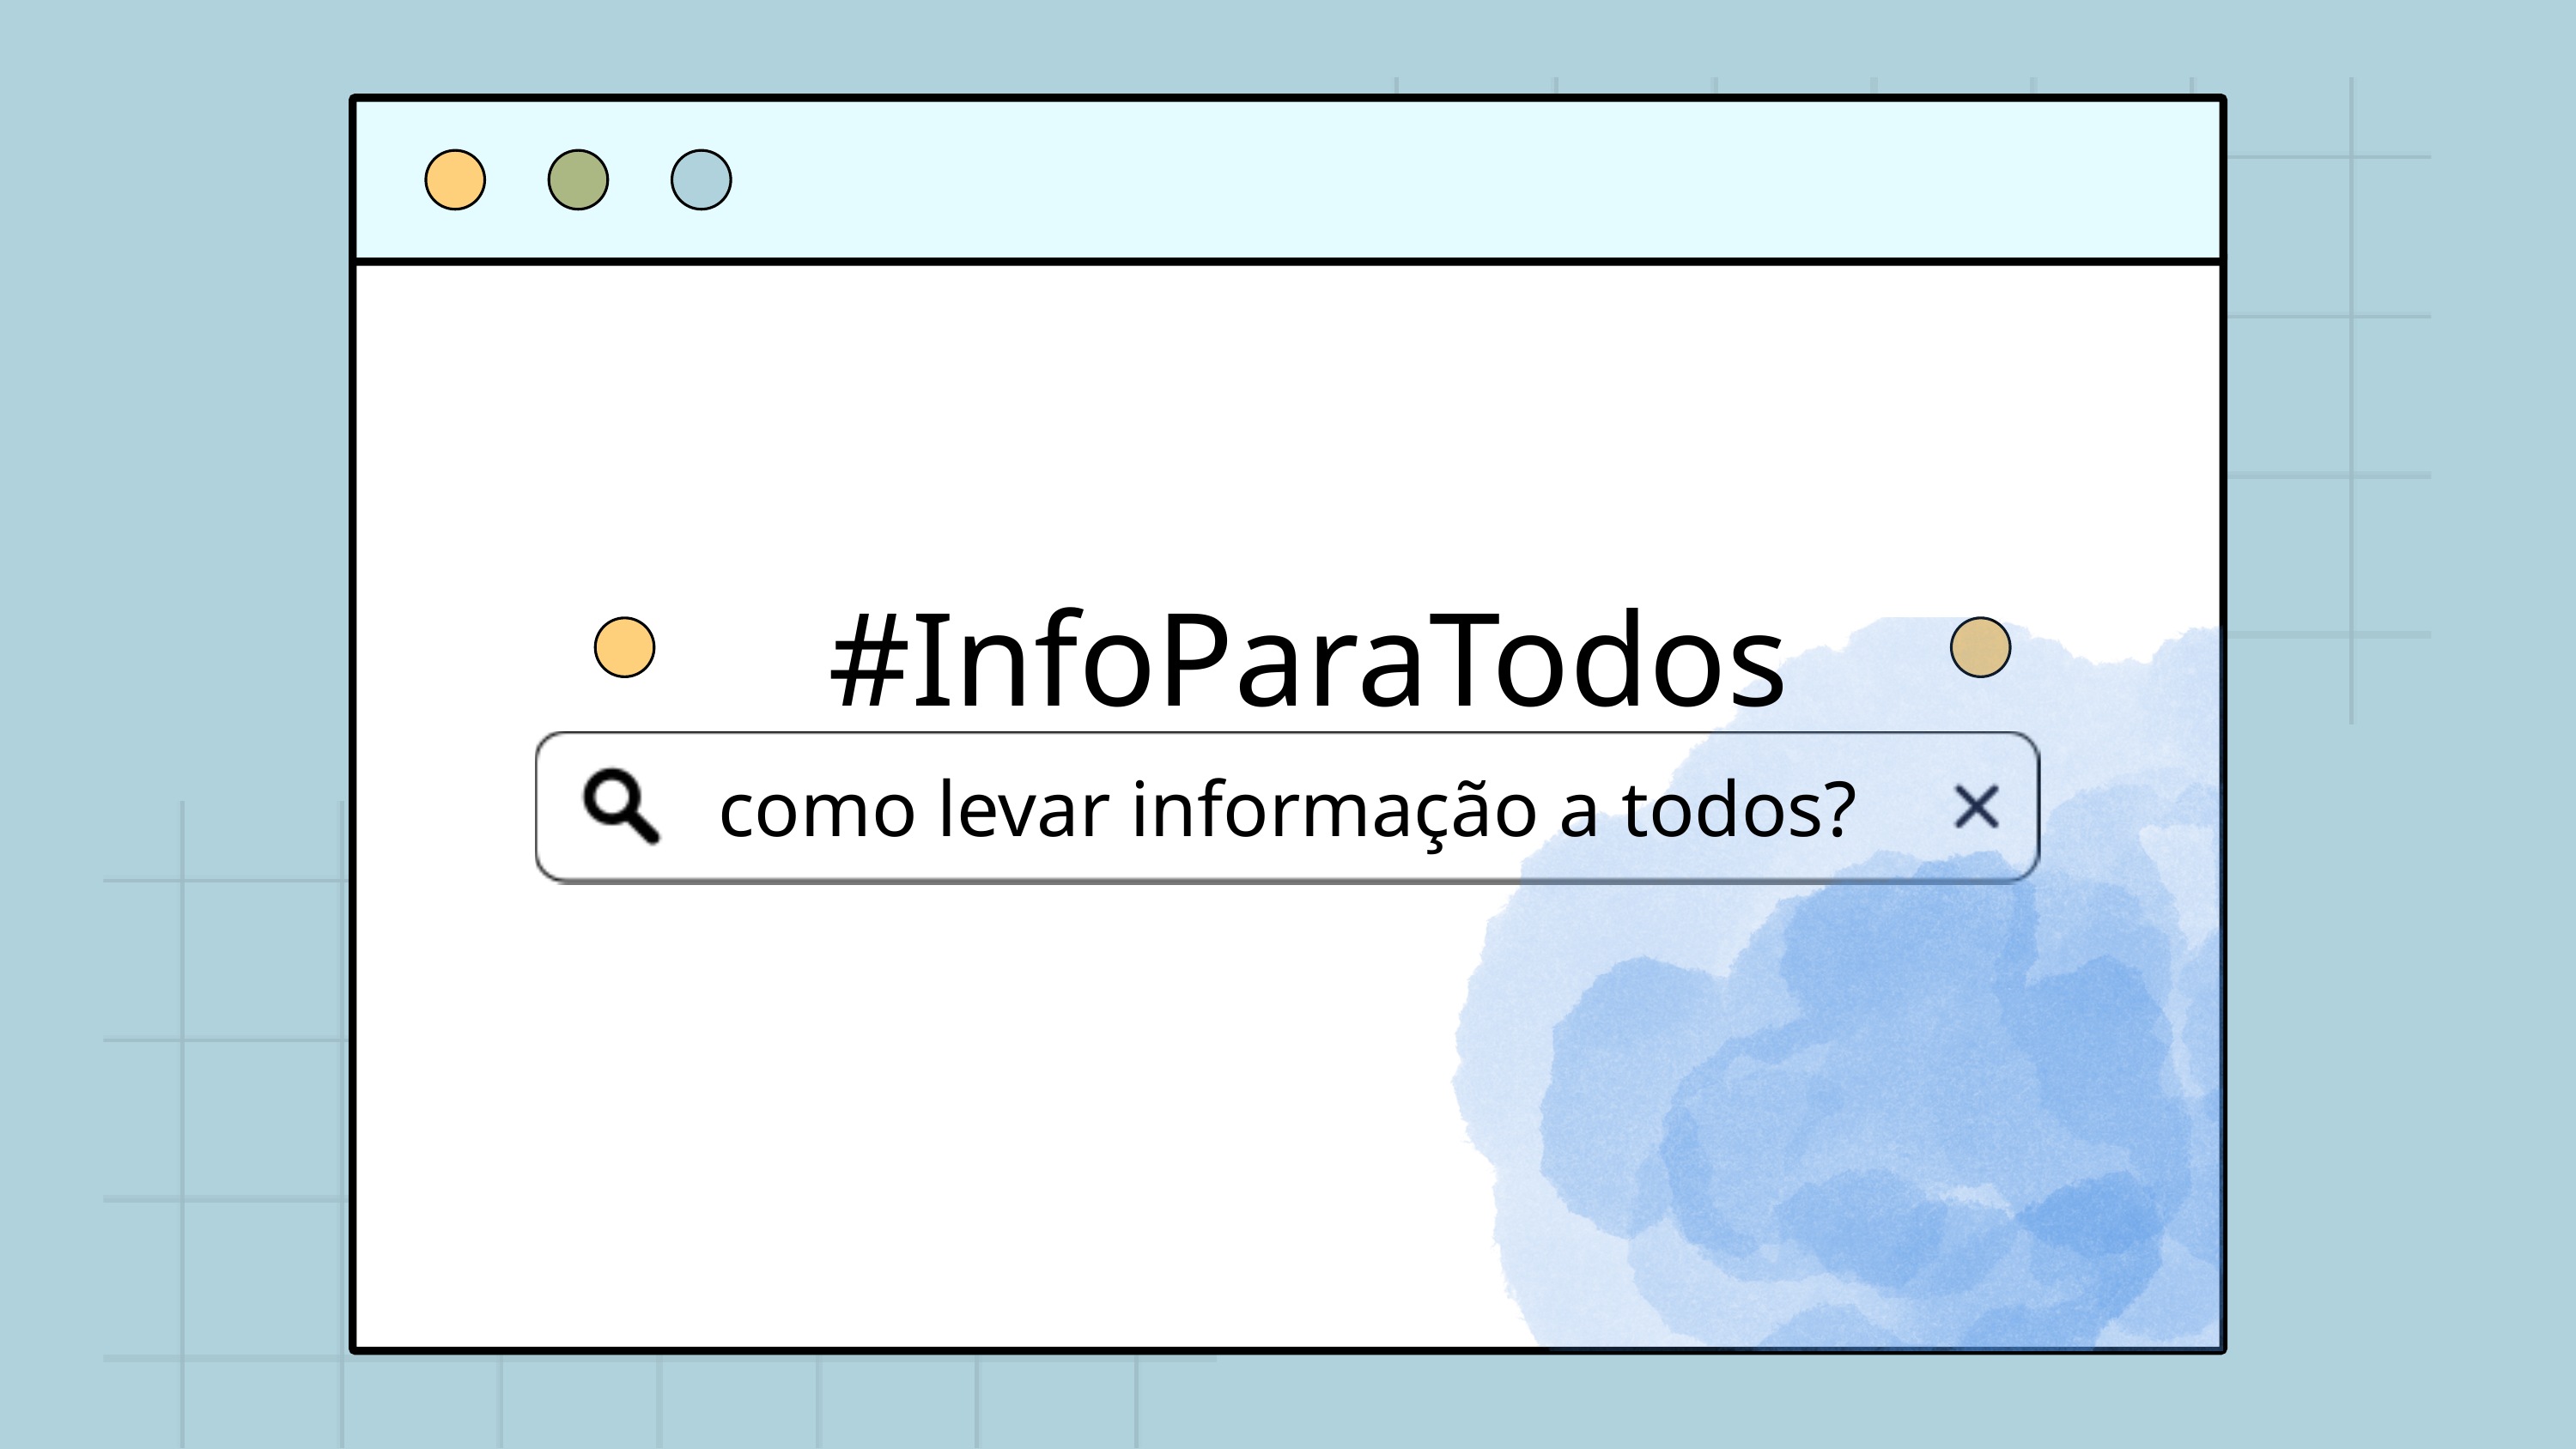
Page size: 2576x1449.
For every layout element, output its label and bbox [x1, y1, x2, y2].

text_box [425, 149, 732, 209]
text_box [1951, 617, 2011, 677]
text_box [594, 617, 655, 677]
text_box [103, 801, 1217, 1448]
text_box [352, 97, 2224, 263]
text_box [352, 271, 2224, 1351]
text_box [1317, 77, 2432, 724]
